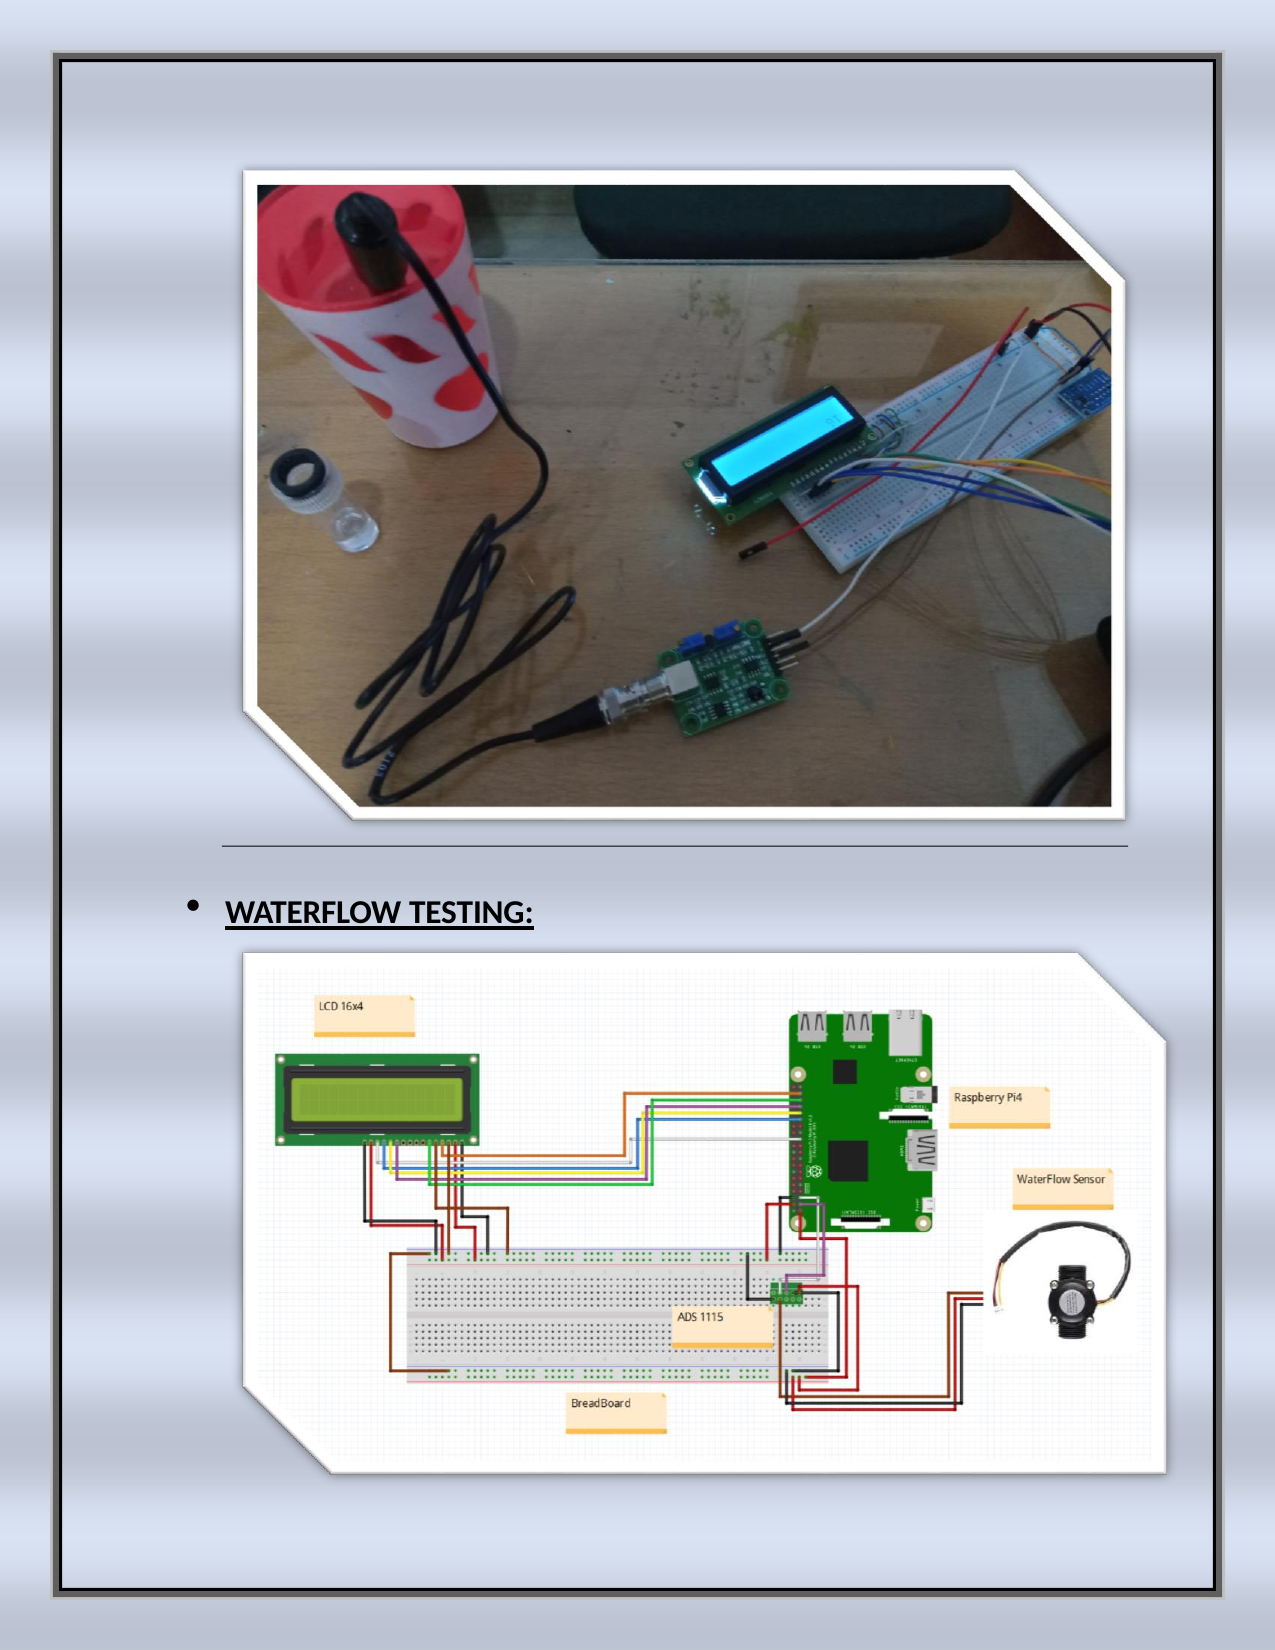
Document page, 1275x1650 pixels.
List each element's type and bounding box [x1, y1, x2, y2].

picture [0, 0, 1275, 1650]
text_box [49, 49, 1226, 1601]
